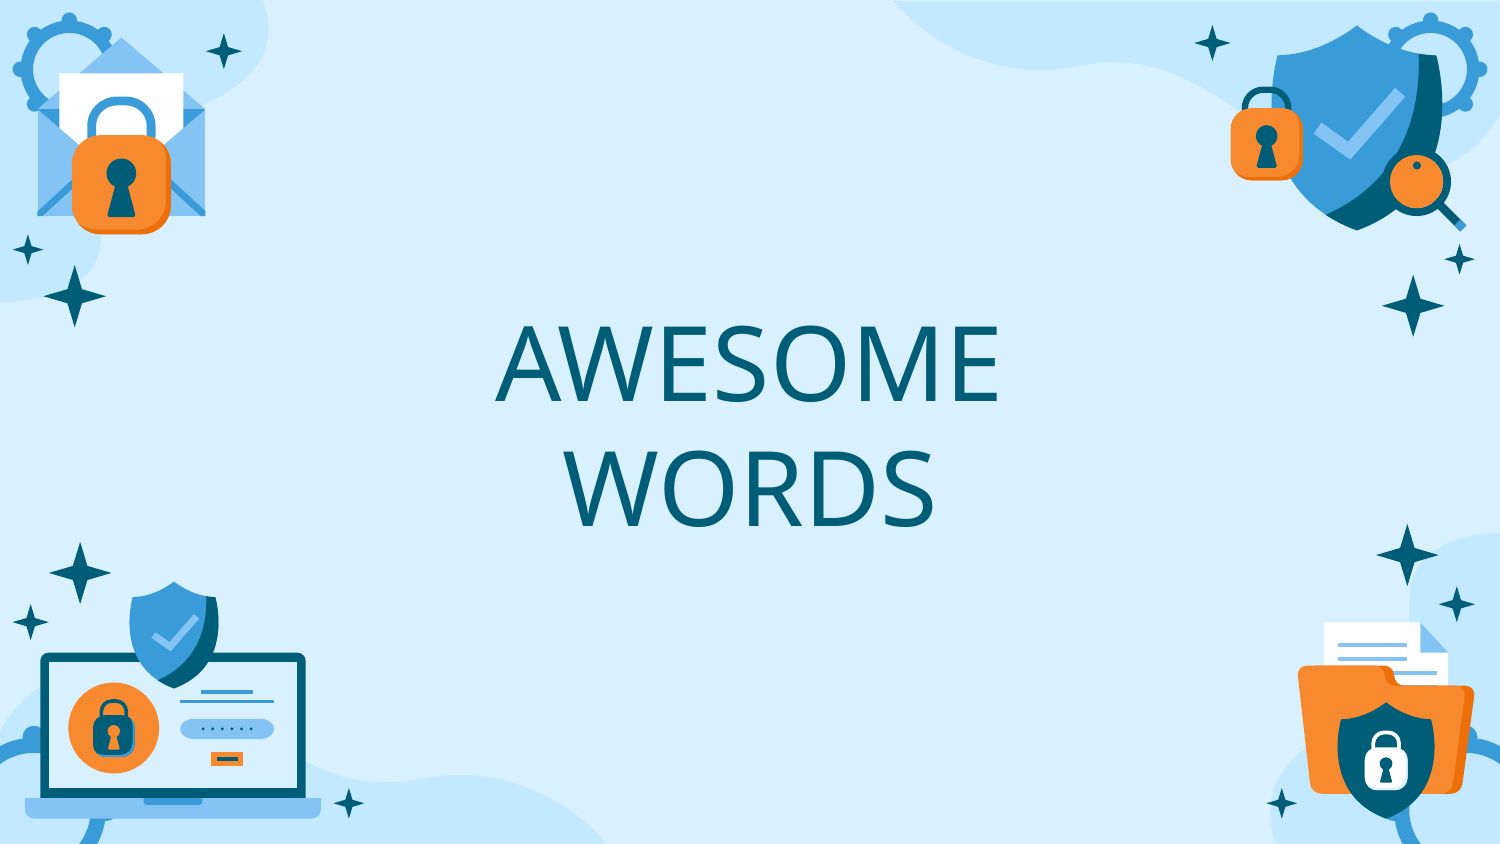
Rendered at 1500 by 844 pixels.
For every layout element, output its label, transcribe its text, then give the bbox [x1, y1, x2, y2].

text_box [12, 12, 243, 328]
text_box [0, 541, 365, 844]
title AWESOME WORDS [294, 199, 1206, 644]
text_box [1193, 12, 1488, 338]
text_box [1266, 523, 1500, 844]
